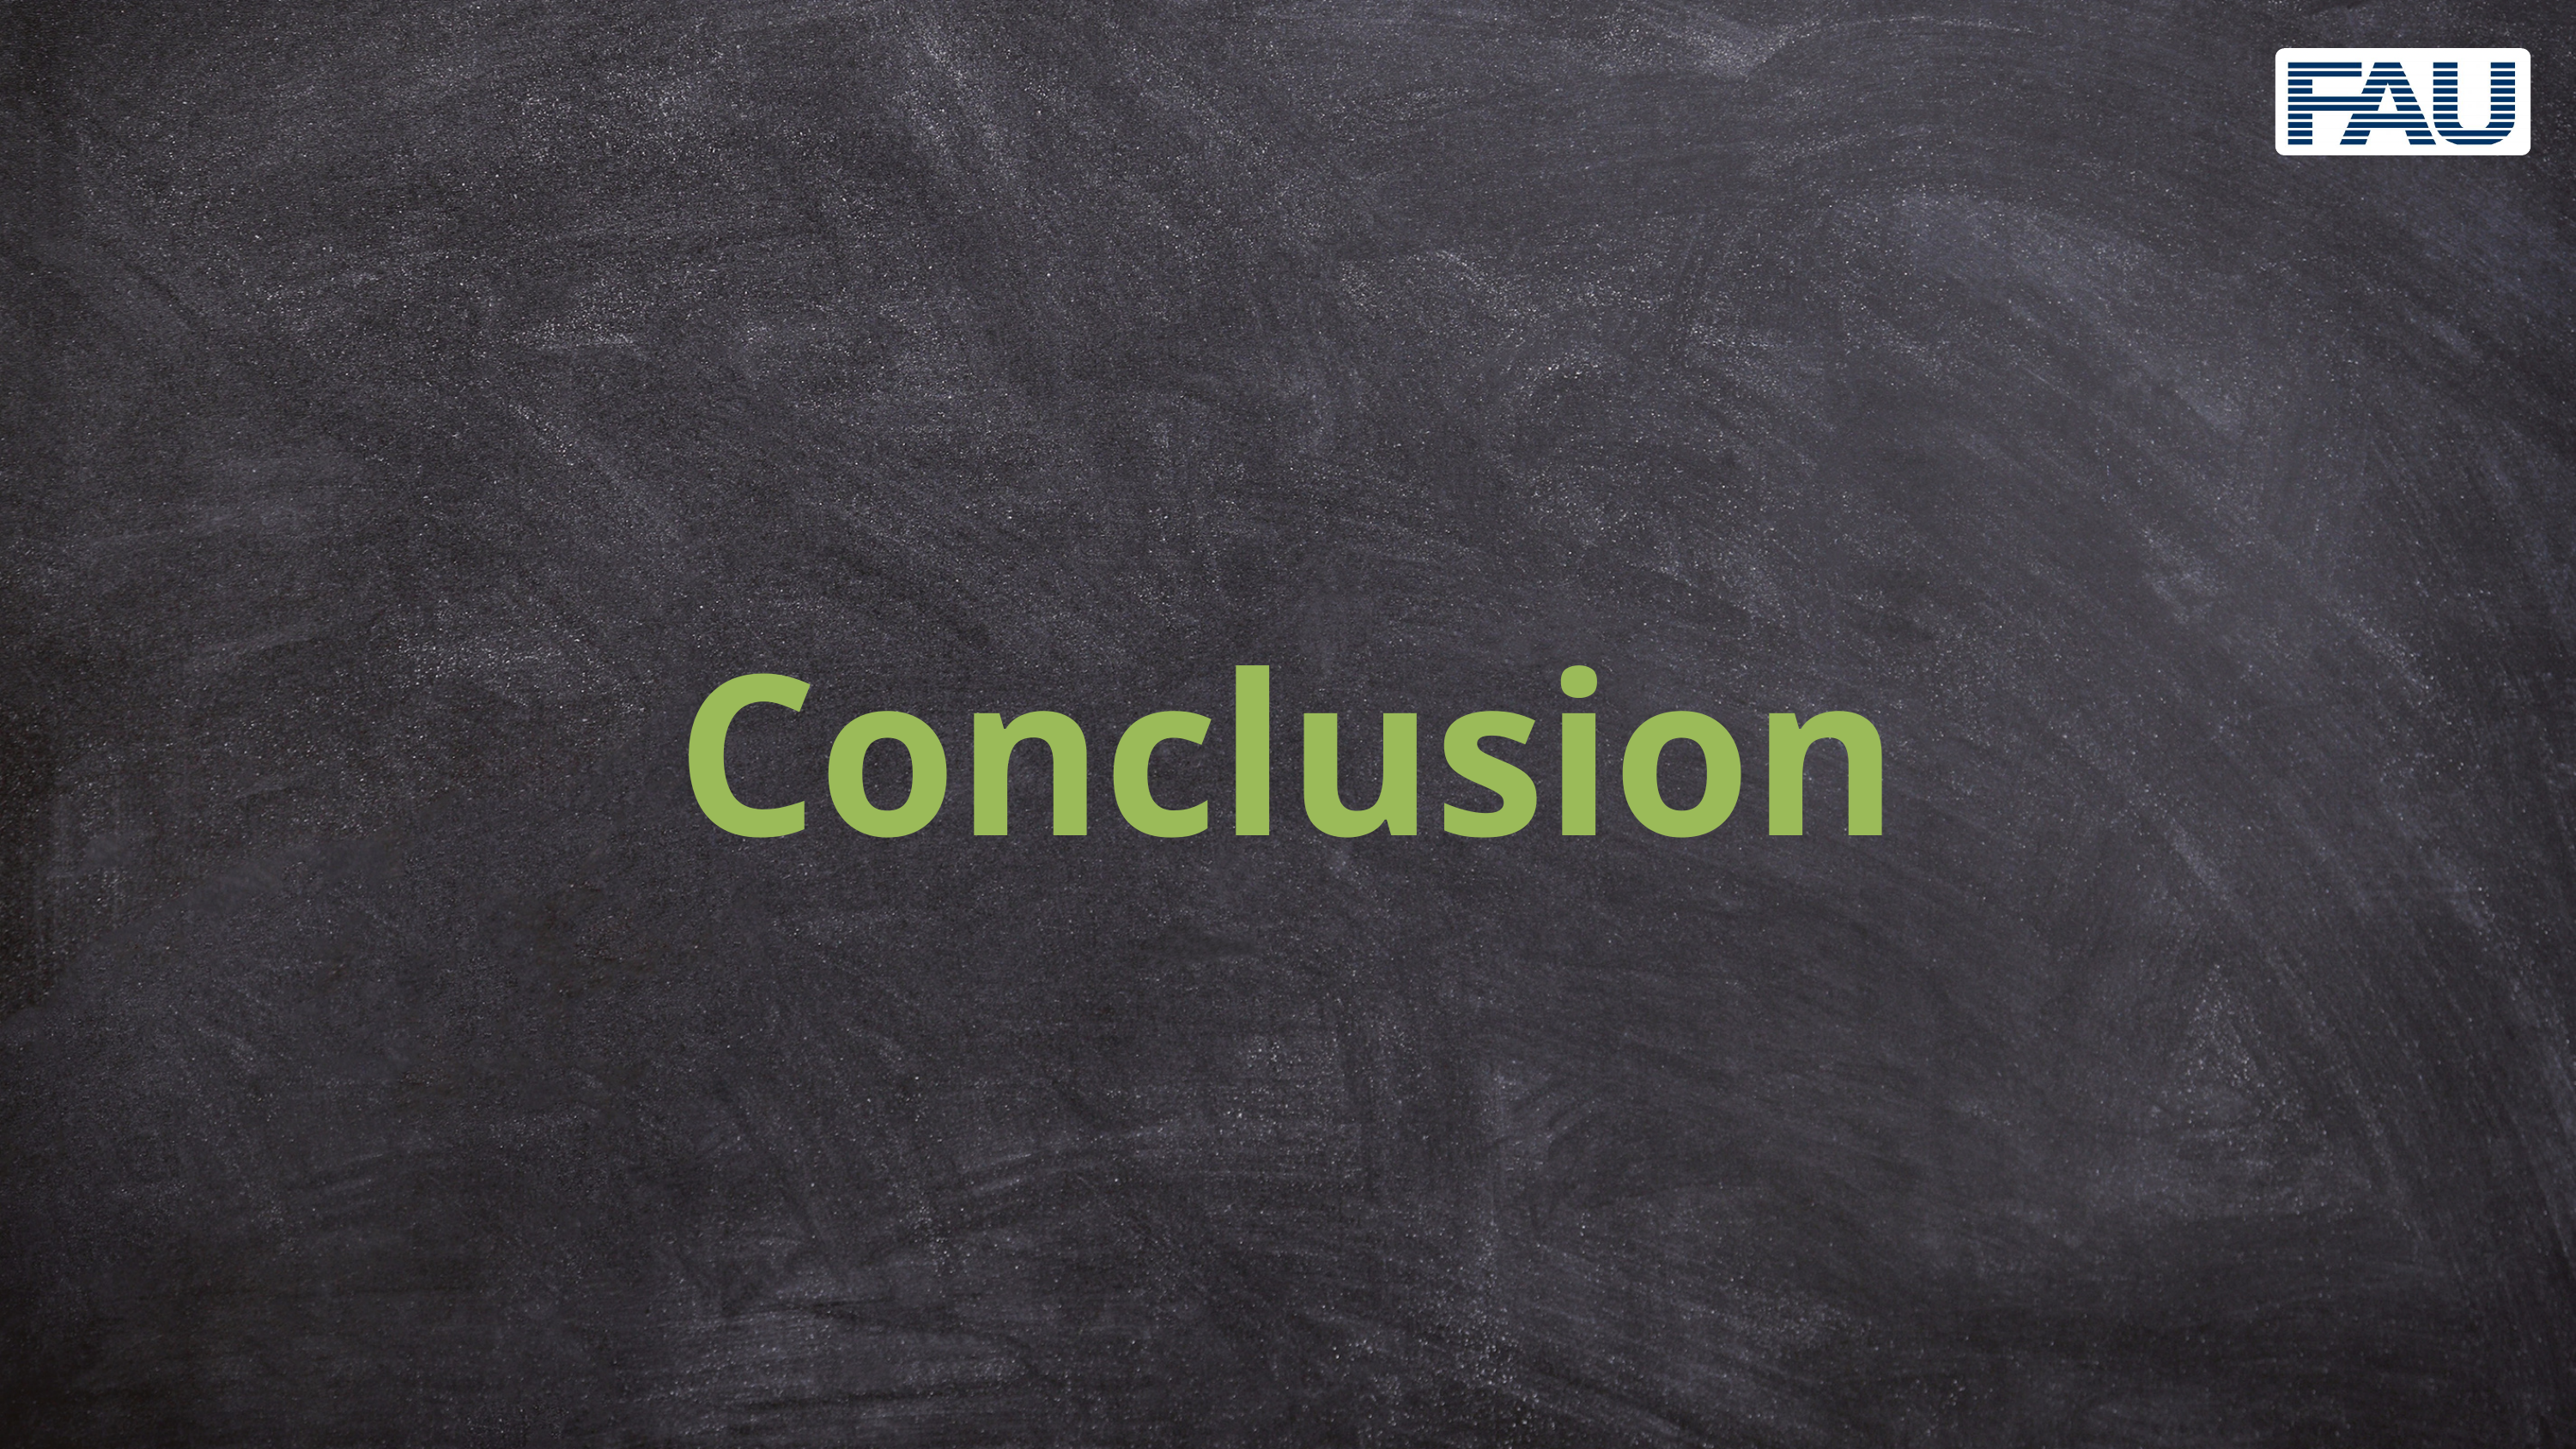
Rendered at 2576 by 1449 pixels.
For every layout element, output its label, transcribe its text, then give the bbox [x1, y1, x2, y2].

text_box [0, 0, 2576, 1449]
picture [2275, 47, 2531, 156]
text_box Conclusion [537, 466, 2038, 881]
